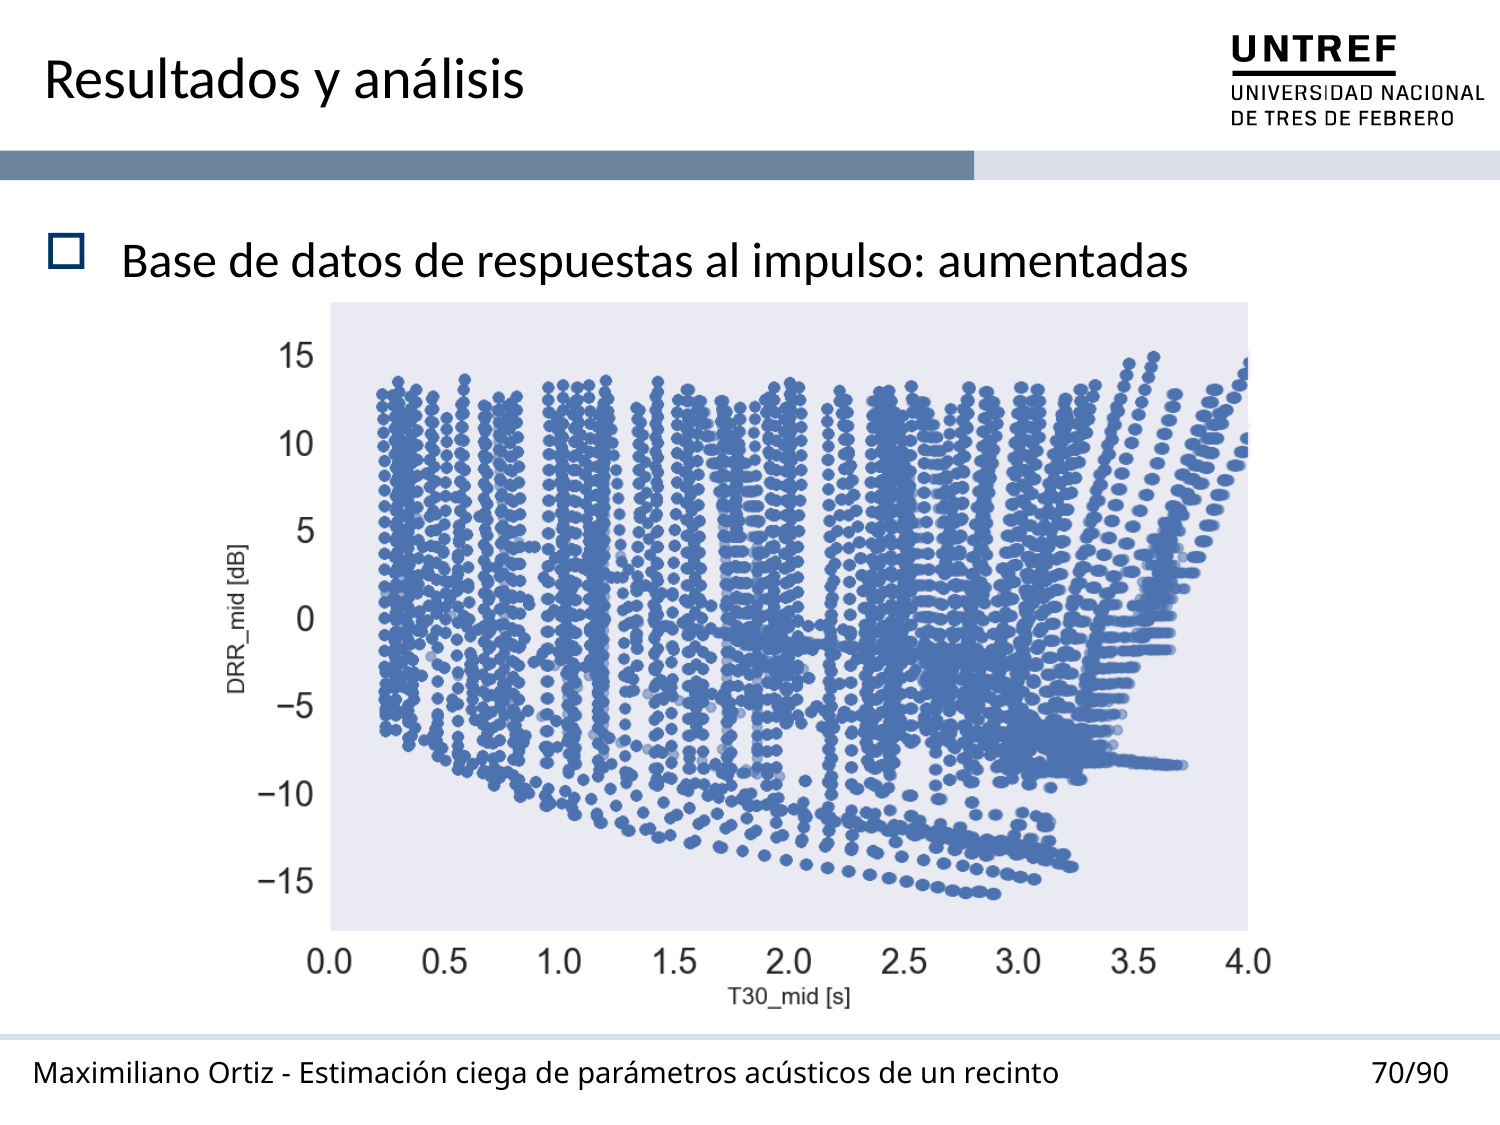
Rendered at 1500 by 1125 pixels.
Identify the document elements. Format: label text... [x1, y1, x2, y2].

text_box Maximiliano Ortiz - Estimación ciega de parámetros acústicos de un recinto [17, 1046, 1187, 1111]
title Resultados y análisis [29, 14, 1211, 136]
list Base de datos de respuestas al impulso: aumentadas [29, 219, 1459, 1005]
text_box 70/90 [1187, 1046, 1465, 1111]
picture [1224, 31, 1495, 132]
picture [216, 291, 1283, 1019]
